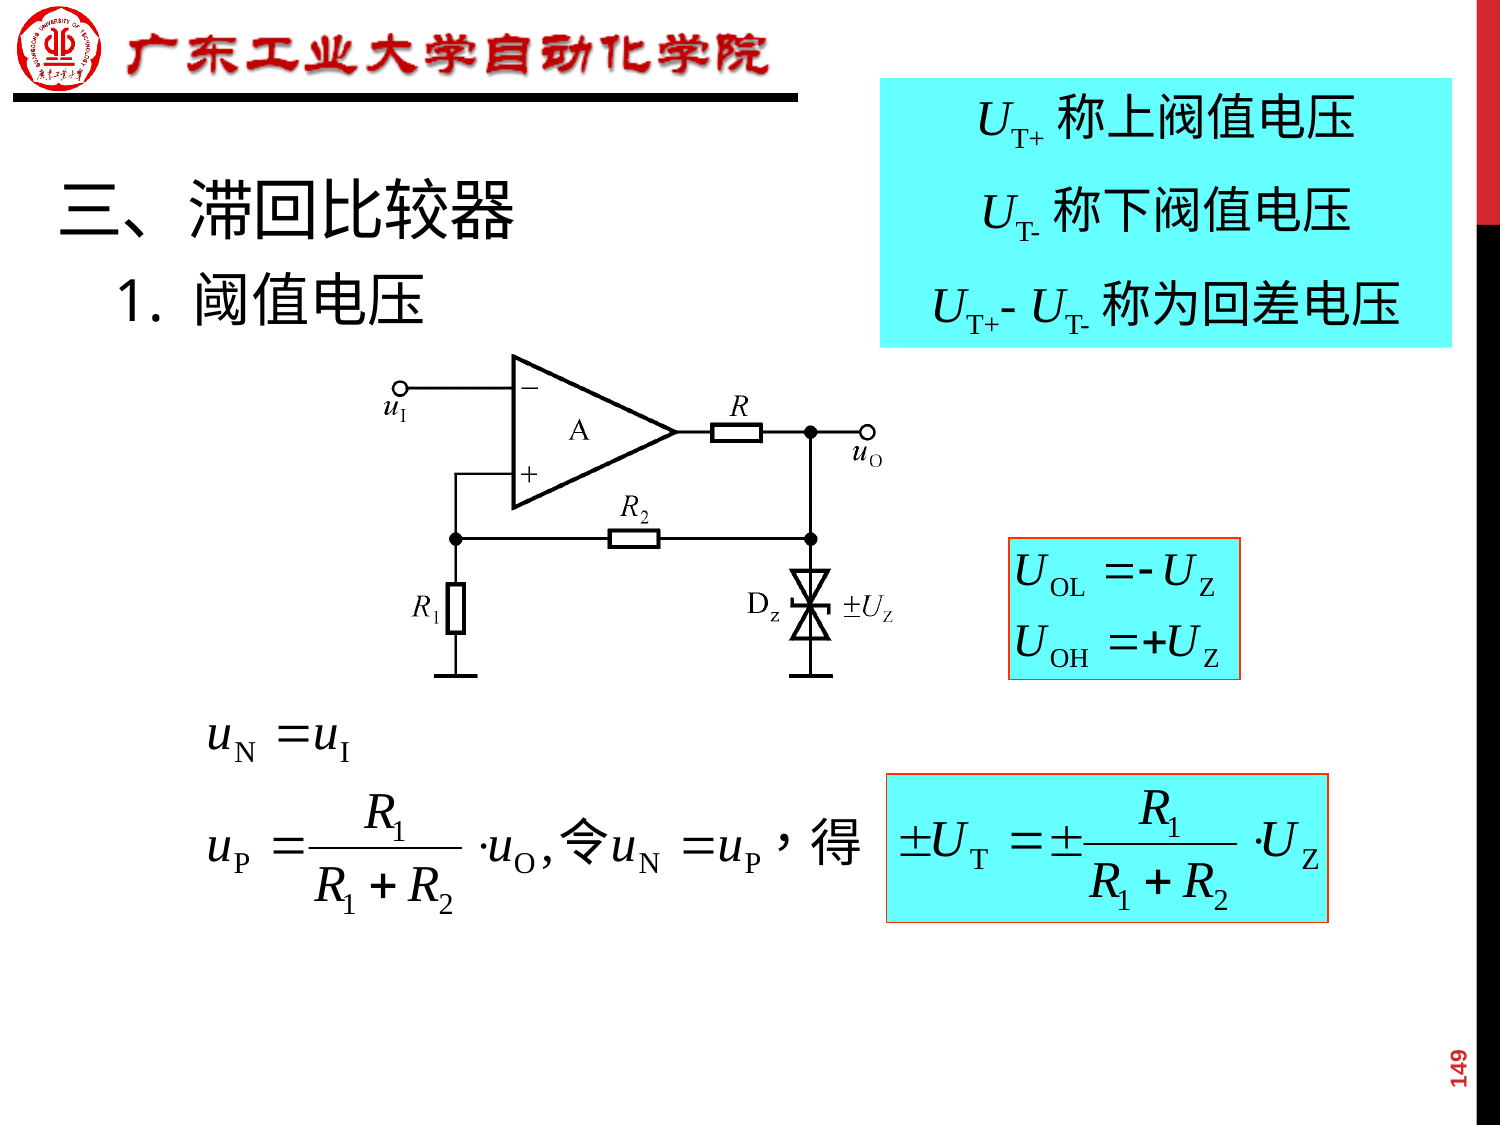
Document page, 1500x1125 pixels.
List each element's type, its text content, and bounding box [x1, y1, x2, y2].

title 三、滞回比较器 [41, 137, 867, 256]
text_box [1009, 538, 1240, 680]
text_box UT+称上阀值电压 UT-称下阀值电压 UT+- UT-称为回差电压 [879, 78, 1452, 348]
picture [11, 0, 812, 101]
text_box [886, 774, 1328, 923]
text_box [199, 699, 873, 925]
text_box 1. 阈值电压 [100, 255, 703, 341]
slide_number 149 [1427, 887, 1488, 1104]
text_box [383, 349, 897, 687]
